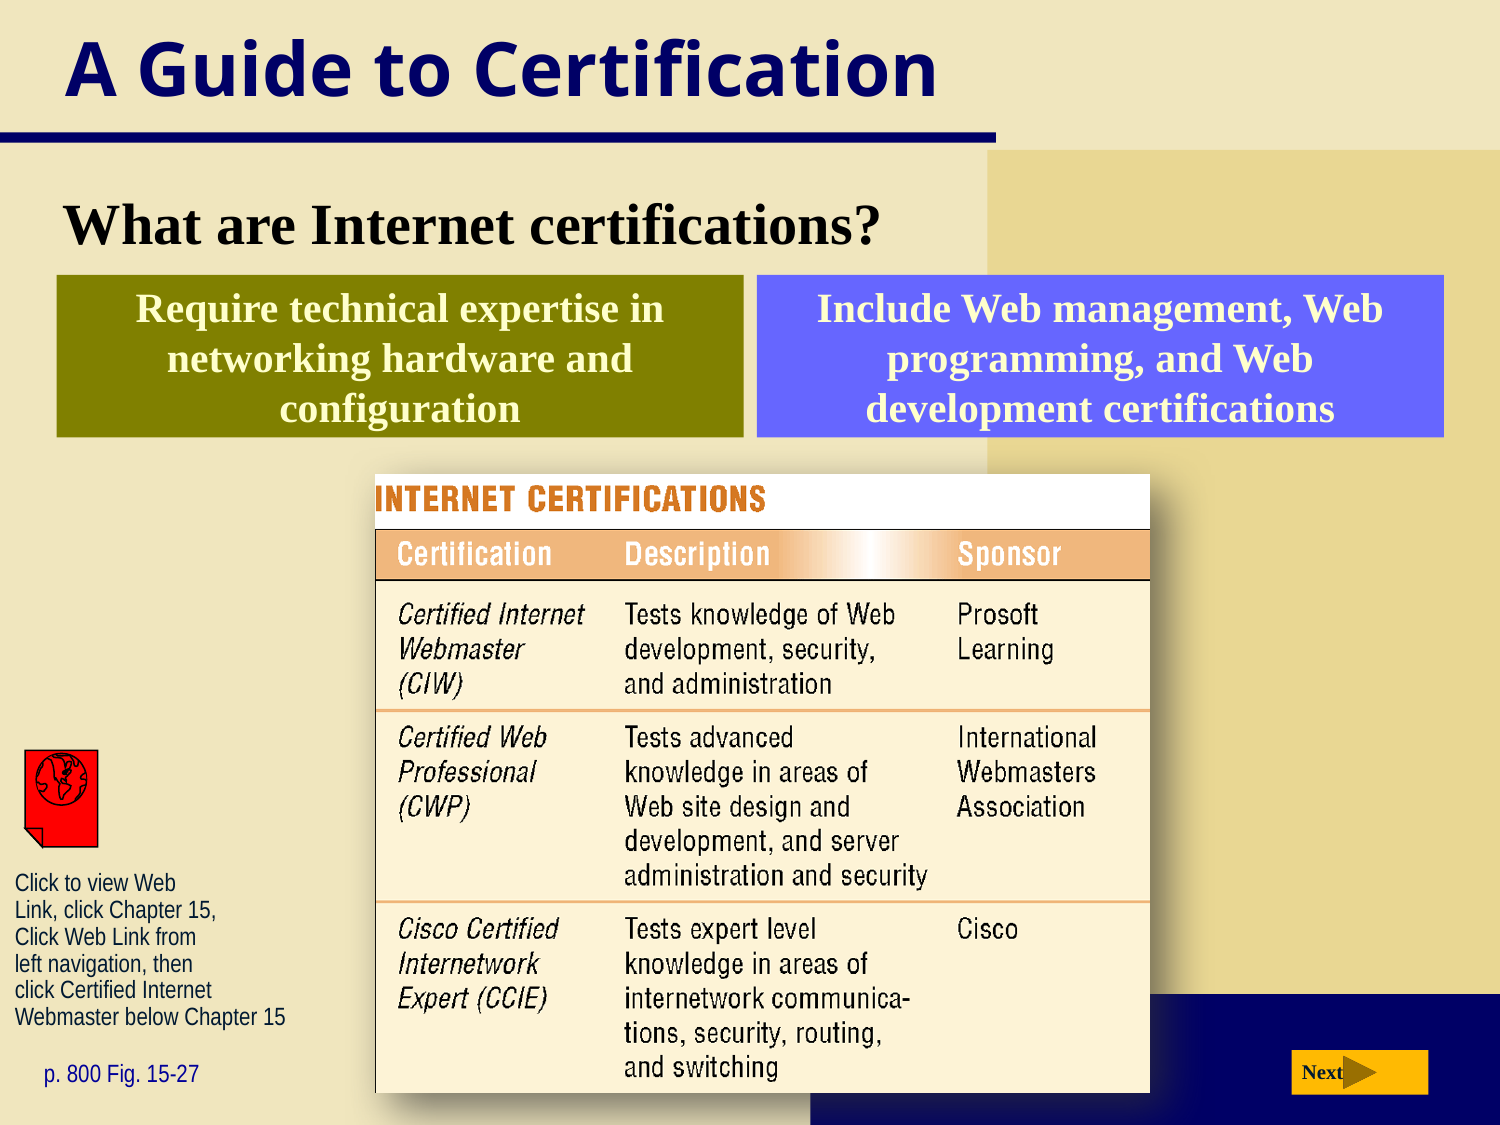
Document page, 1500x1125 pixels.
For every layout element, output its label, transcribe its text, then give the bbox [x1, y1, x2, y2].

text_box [0, 749, 326, 963]
text_box Include Web management, Web programming, and Web development certifications [756, 274, 1444, 438]
text_box Require technical expertise in networking hardware and configuration [56, 274, 744, 438]
text_box p. 800 Fig. 15-27 [29, 1050, 242, 1095]
list What are Internet certifications? [47, 178, 1457, 288]
picture [374, 474, 1151, 1093]
title A Guide to Certification [49, 0, 1459, 133]
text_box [1286, 1049, 1429, 1095]
